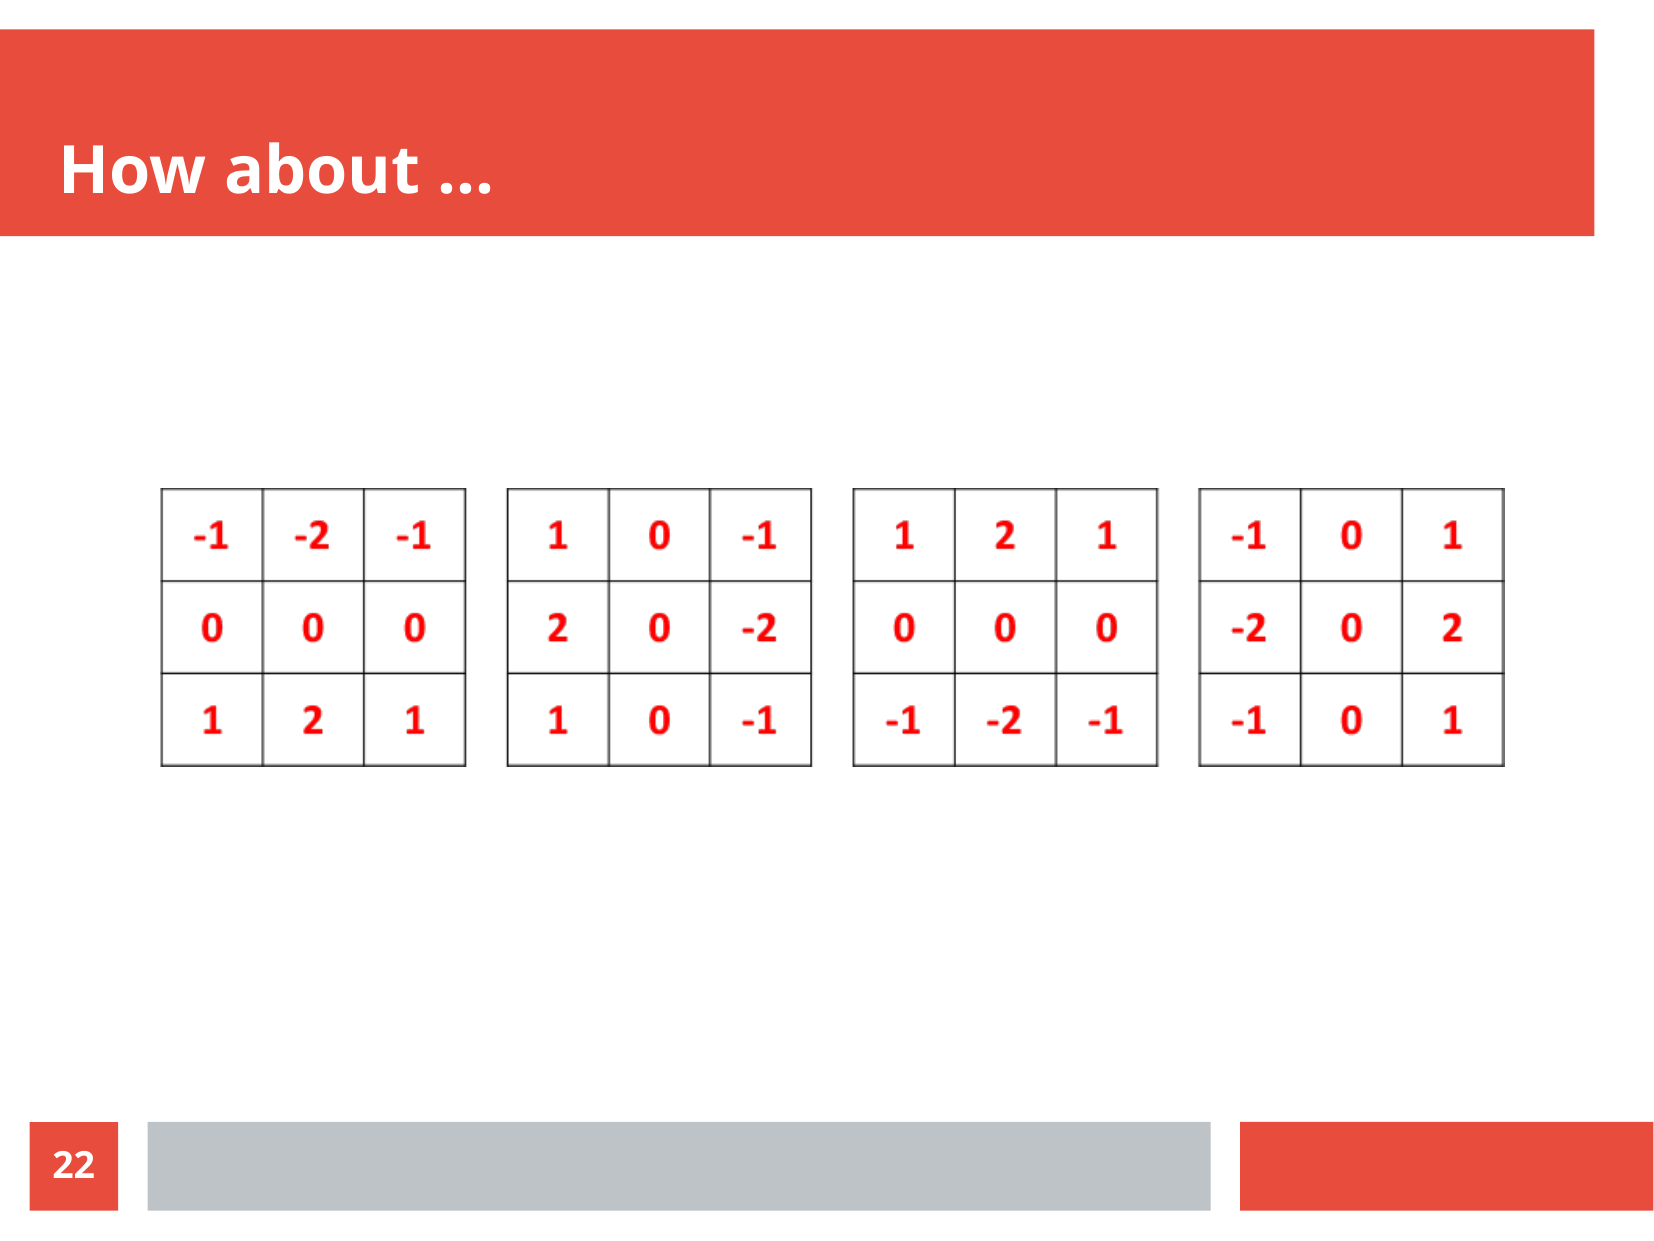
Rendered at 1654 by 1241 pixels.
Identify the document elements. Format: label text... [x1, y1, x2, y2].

title How about … [59, 59, 1595, 207]
picture [160, 488, 1505, 767]
slide_number 22 [29, 1122, 119, 1211]
